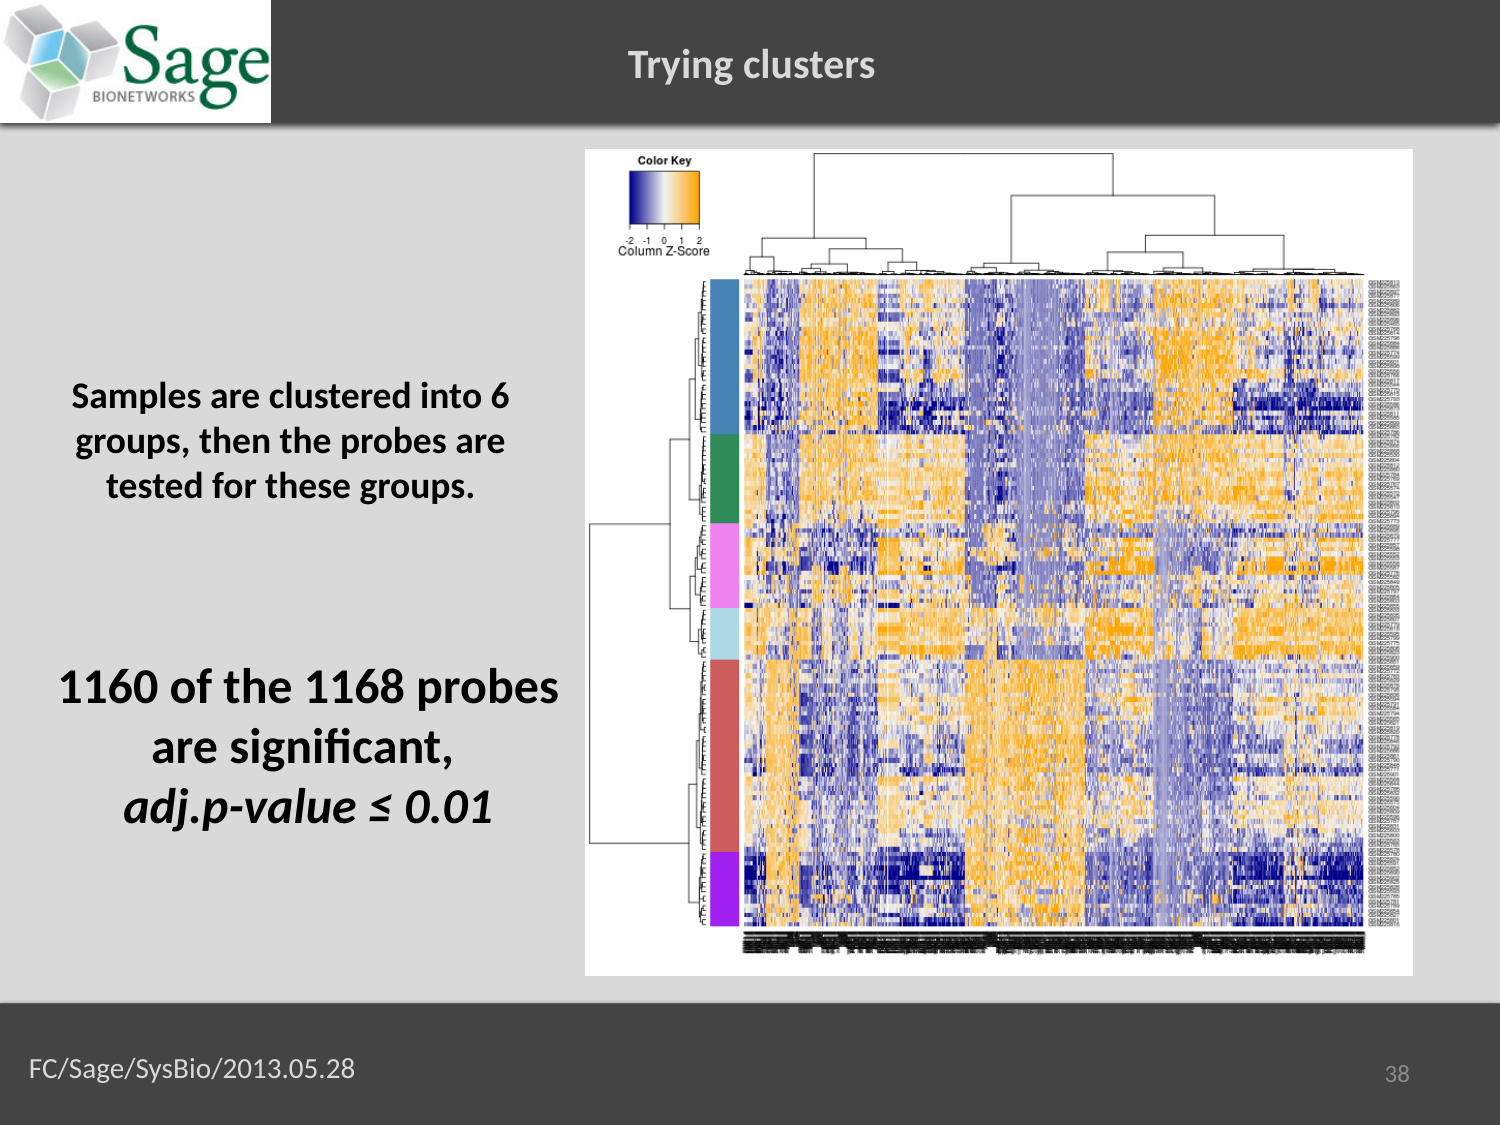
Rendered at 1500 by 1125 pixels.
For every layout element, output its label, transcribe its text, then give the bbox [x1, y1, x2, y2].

slide_number 38 [1074, 1042, 1425, 1103]
picture [585, 148, 1413, 977]
text_box 1160 of the 1168 probes are significant, adj.p-value ≤ 0.01 [30, 646, 580, 841]
text_box Trying clusters [330, 29, 1173, 95]
text_box Samples are clustered into 6 groups, then the probes are tested for these groups. [30, 363, 551, 513]
picture [0, 0, 271, 123]
